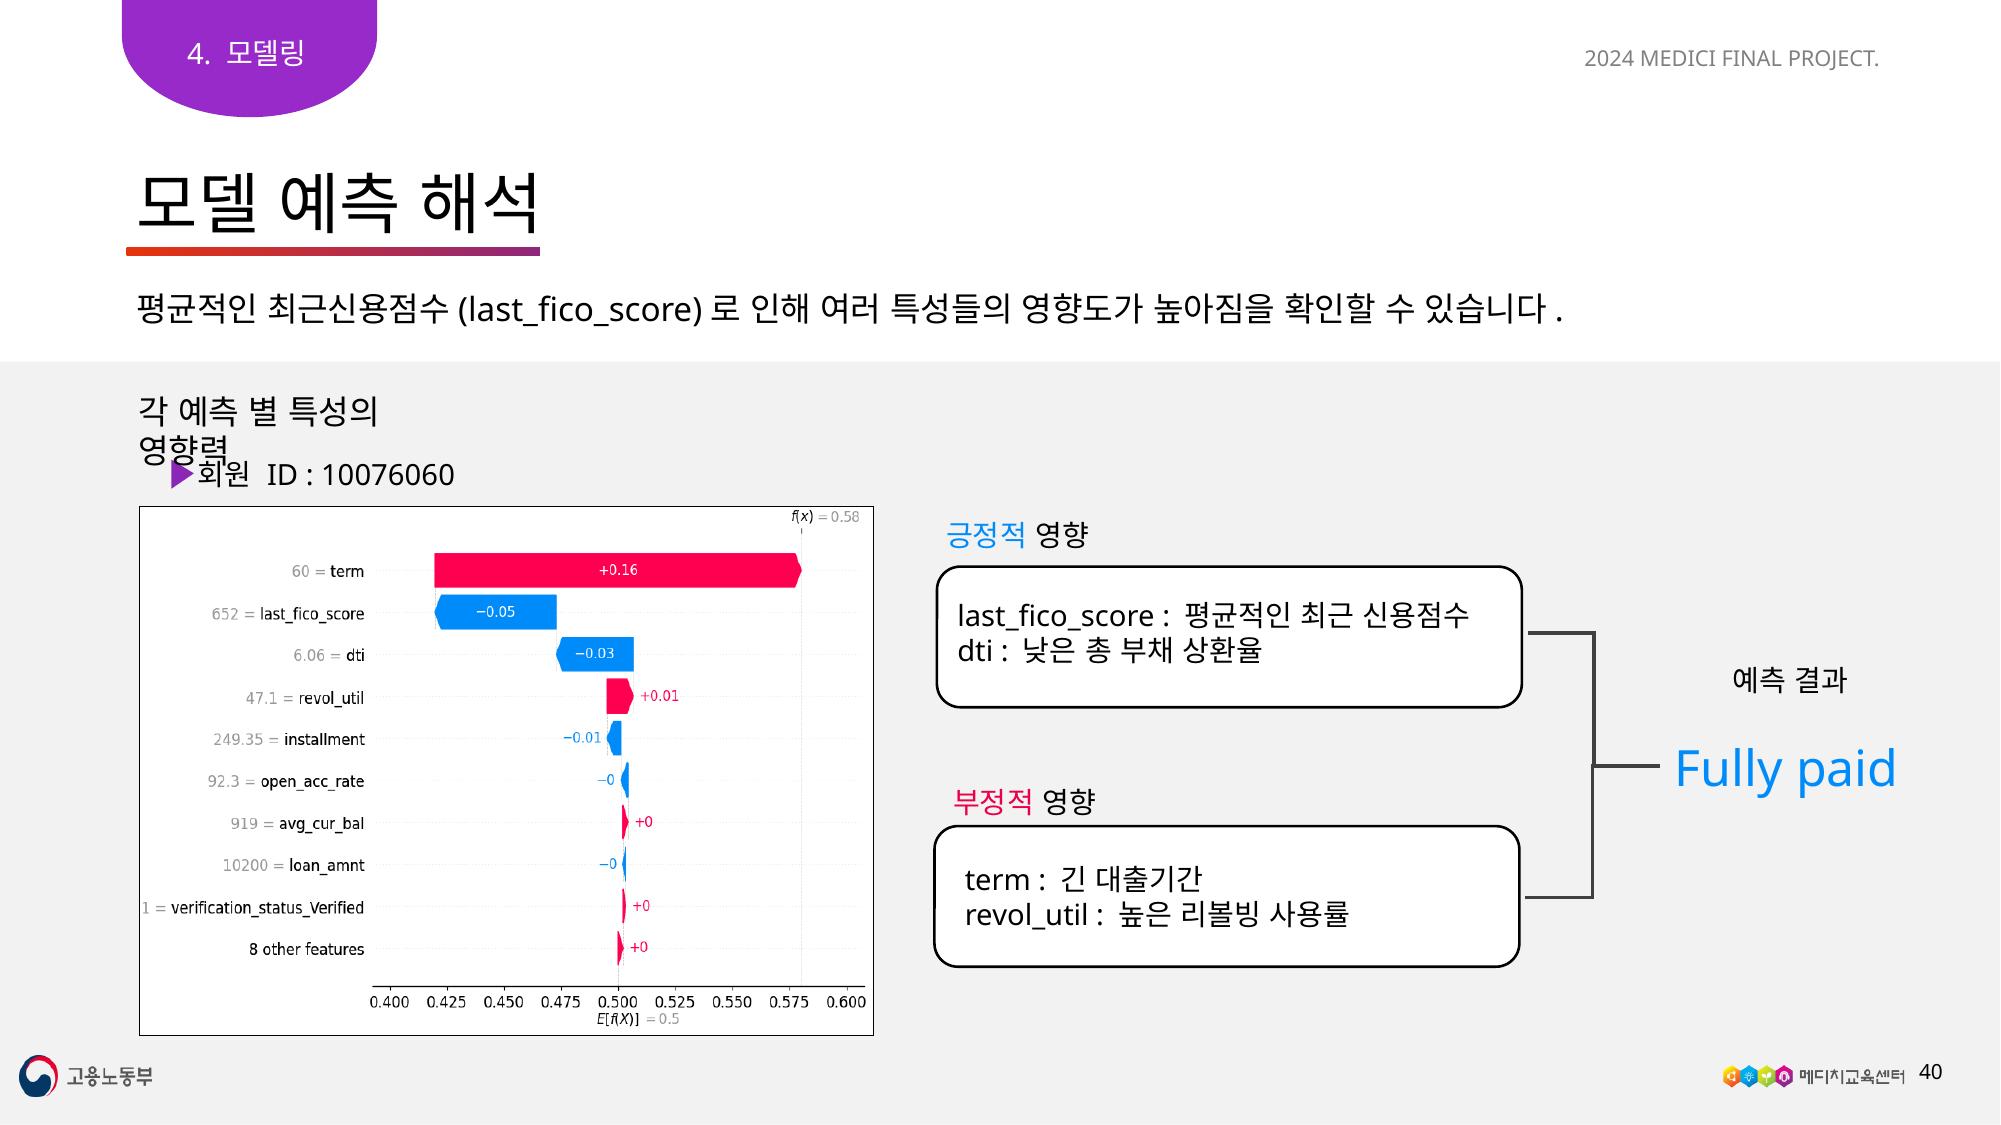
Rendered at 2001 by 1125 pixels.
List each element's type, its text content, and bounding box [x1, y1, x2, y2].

text_box 모델 예측 해석 [121, 154, 1042, 249]
text_box [169, 478, 190, 492]
text_box 회원 ID : 10076060 [183, 478, 470, 499]
list 평균적인 최근신용점수(last_fico_score)로 인해 여러 특성들의 영향도가 높아짐을 확인할 수 있습니다. [120, 280, 1853, 341]
text_box 40 [1904, 1038, 1972, 1091]
text_box 각 예측 별 특성의 영향력 [123, 383, 492, 478]
picture [18, 1055, 153, 1098]
text_box [125, 249, 542, 257]
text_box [1527, 632, 1651, 768]
text_box [932, 842, 1521, 969]
text_box 2024 MEDICI FINAL PROJECT. [1505, 37, 1959, 79]
text_box 4. 모델링 [103, 27, 391, 78]
picture [1713, 1054, 1915, 1098]
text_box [934, 509, 1925, 941]
picture [138, 505, 874, 1036]
